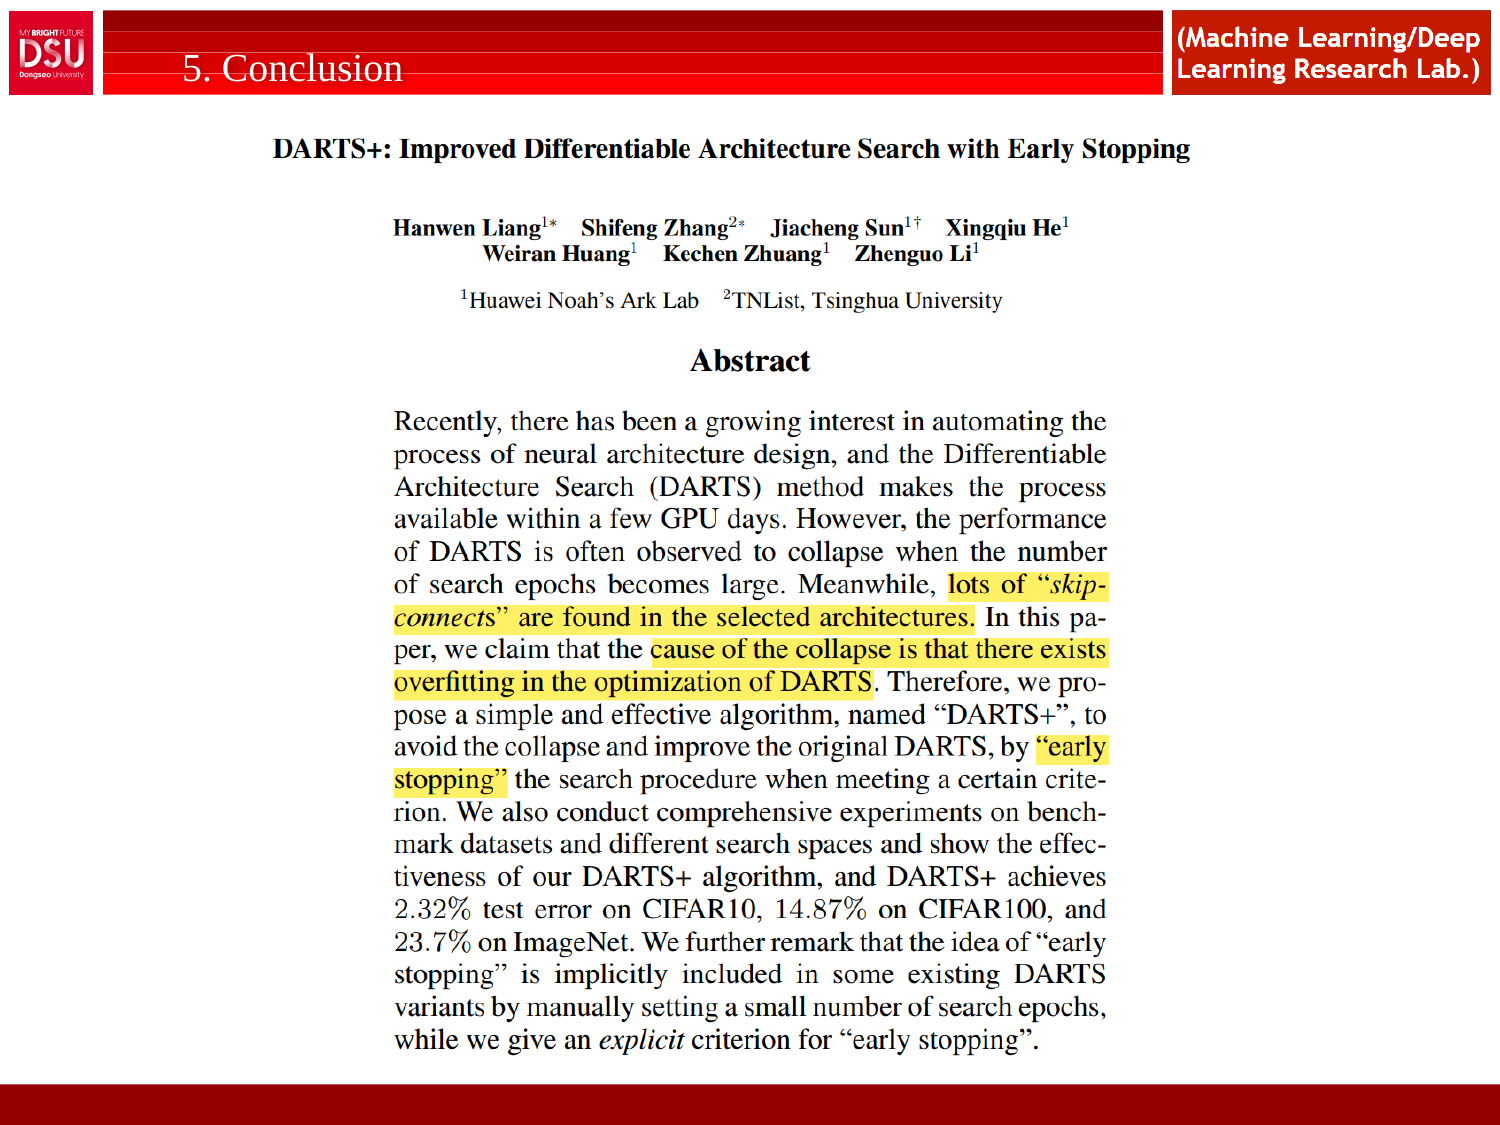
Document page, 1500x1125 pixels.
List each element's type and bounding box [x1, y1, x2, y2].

picture [254, 119, 1214, 1073]
text_box [0, 1082, 1500, 1125]
text_box [0, 2, 1500, 96]
